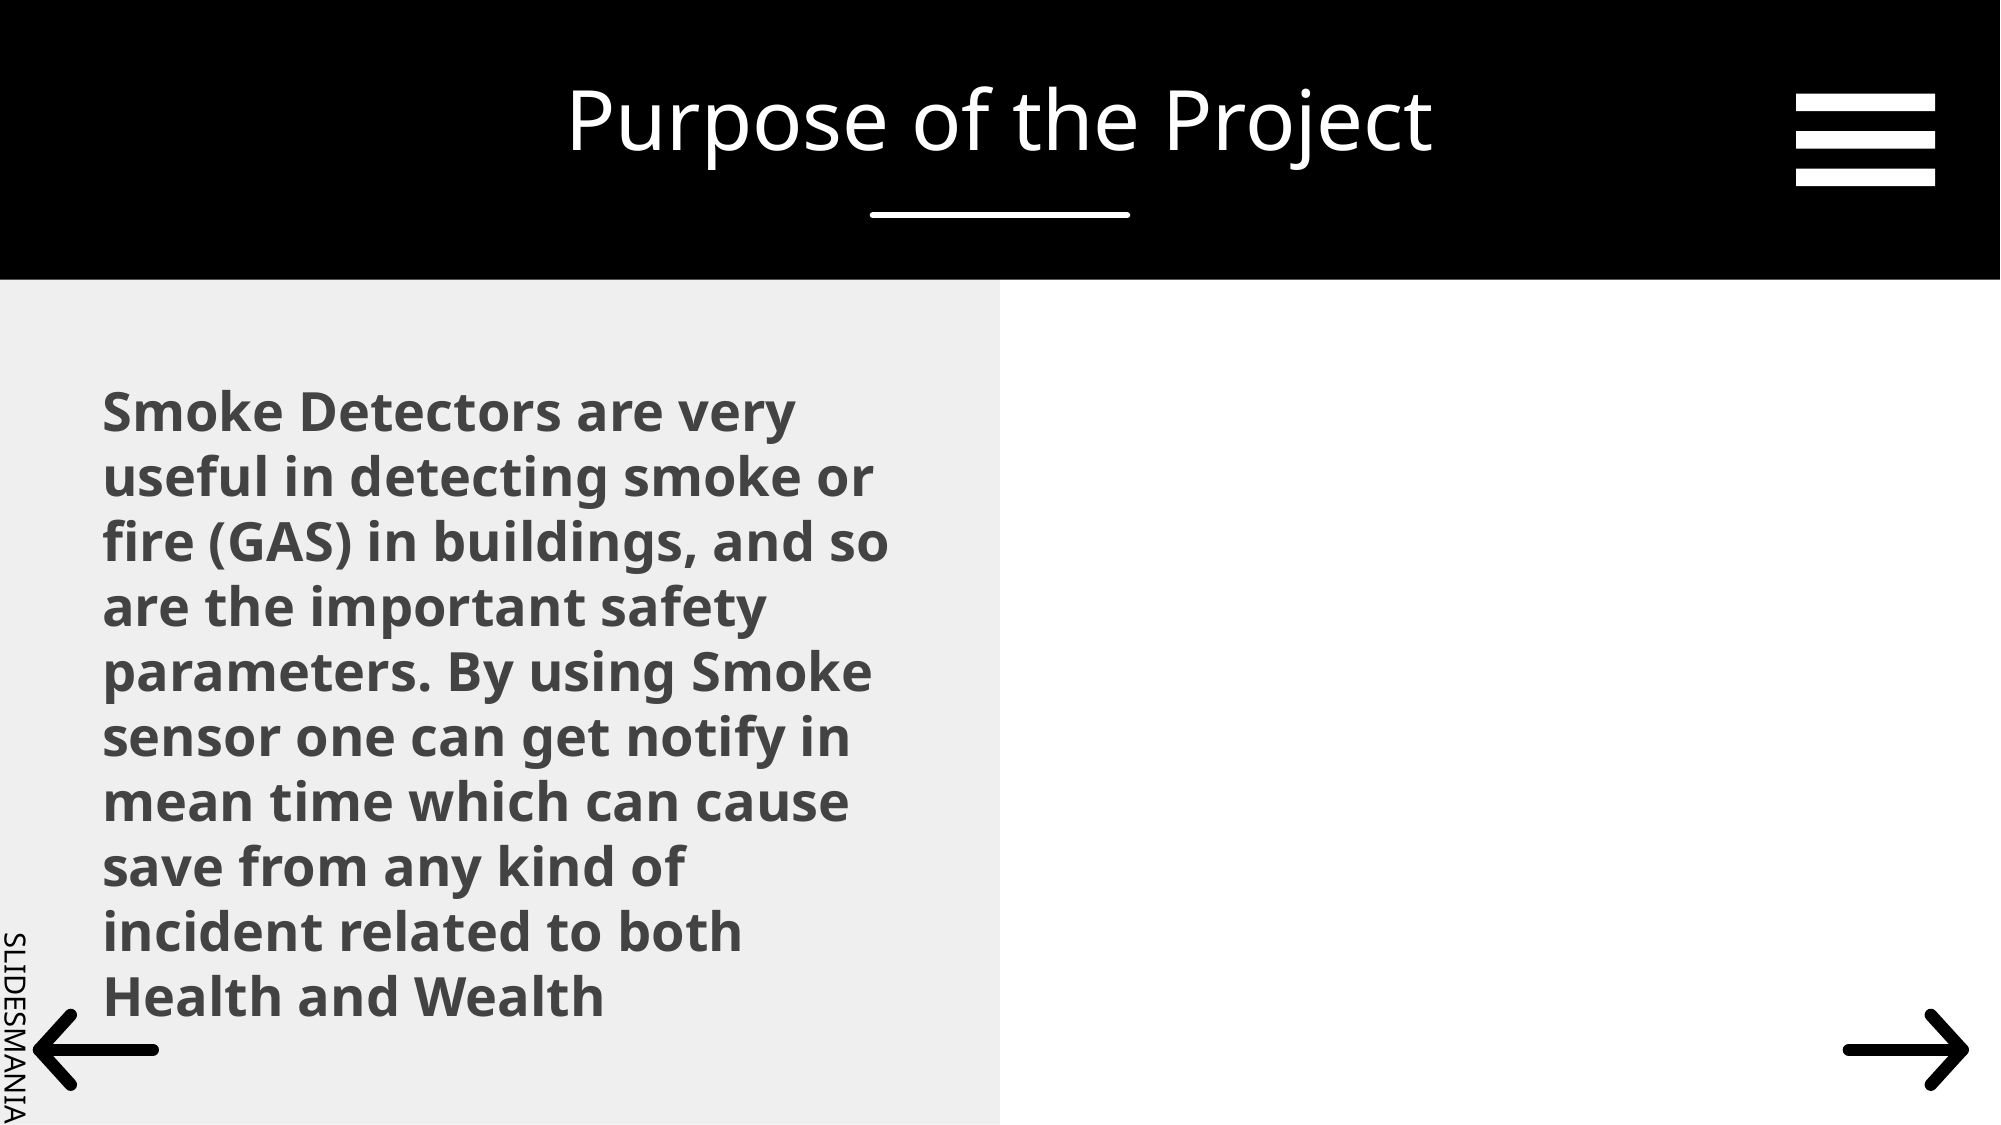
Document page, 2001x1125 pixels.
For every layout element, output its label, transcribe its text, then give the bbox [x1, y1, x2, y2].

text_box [1848, 1014, 1963, 1085]
text_box [0, 994, 202, 1120]
text_box [1728, 0, 2000, 272]
text_box [1804, 994, 2000, 1120]
list Smoke Detectors are very useful in detecting smoke or fire (GAS) in buildings, and so are the important safety parameters. By using Smoke sensor one can get notify in mean time which can cause save from any kind of incident related to both Health and Wealth [81, 357, 927, 935]
title Purpose of the Project [68, 47, 1728, 173]
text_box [38, 1014, 153, 1085]
